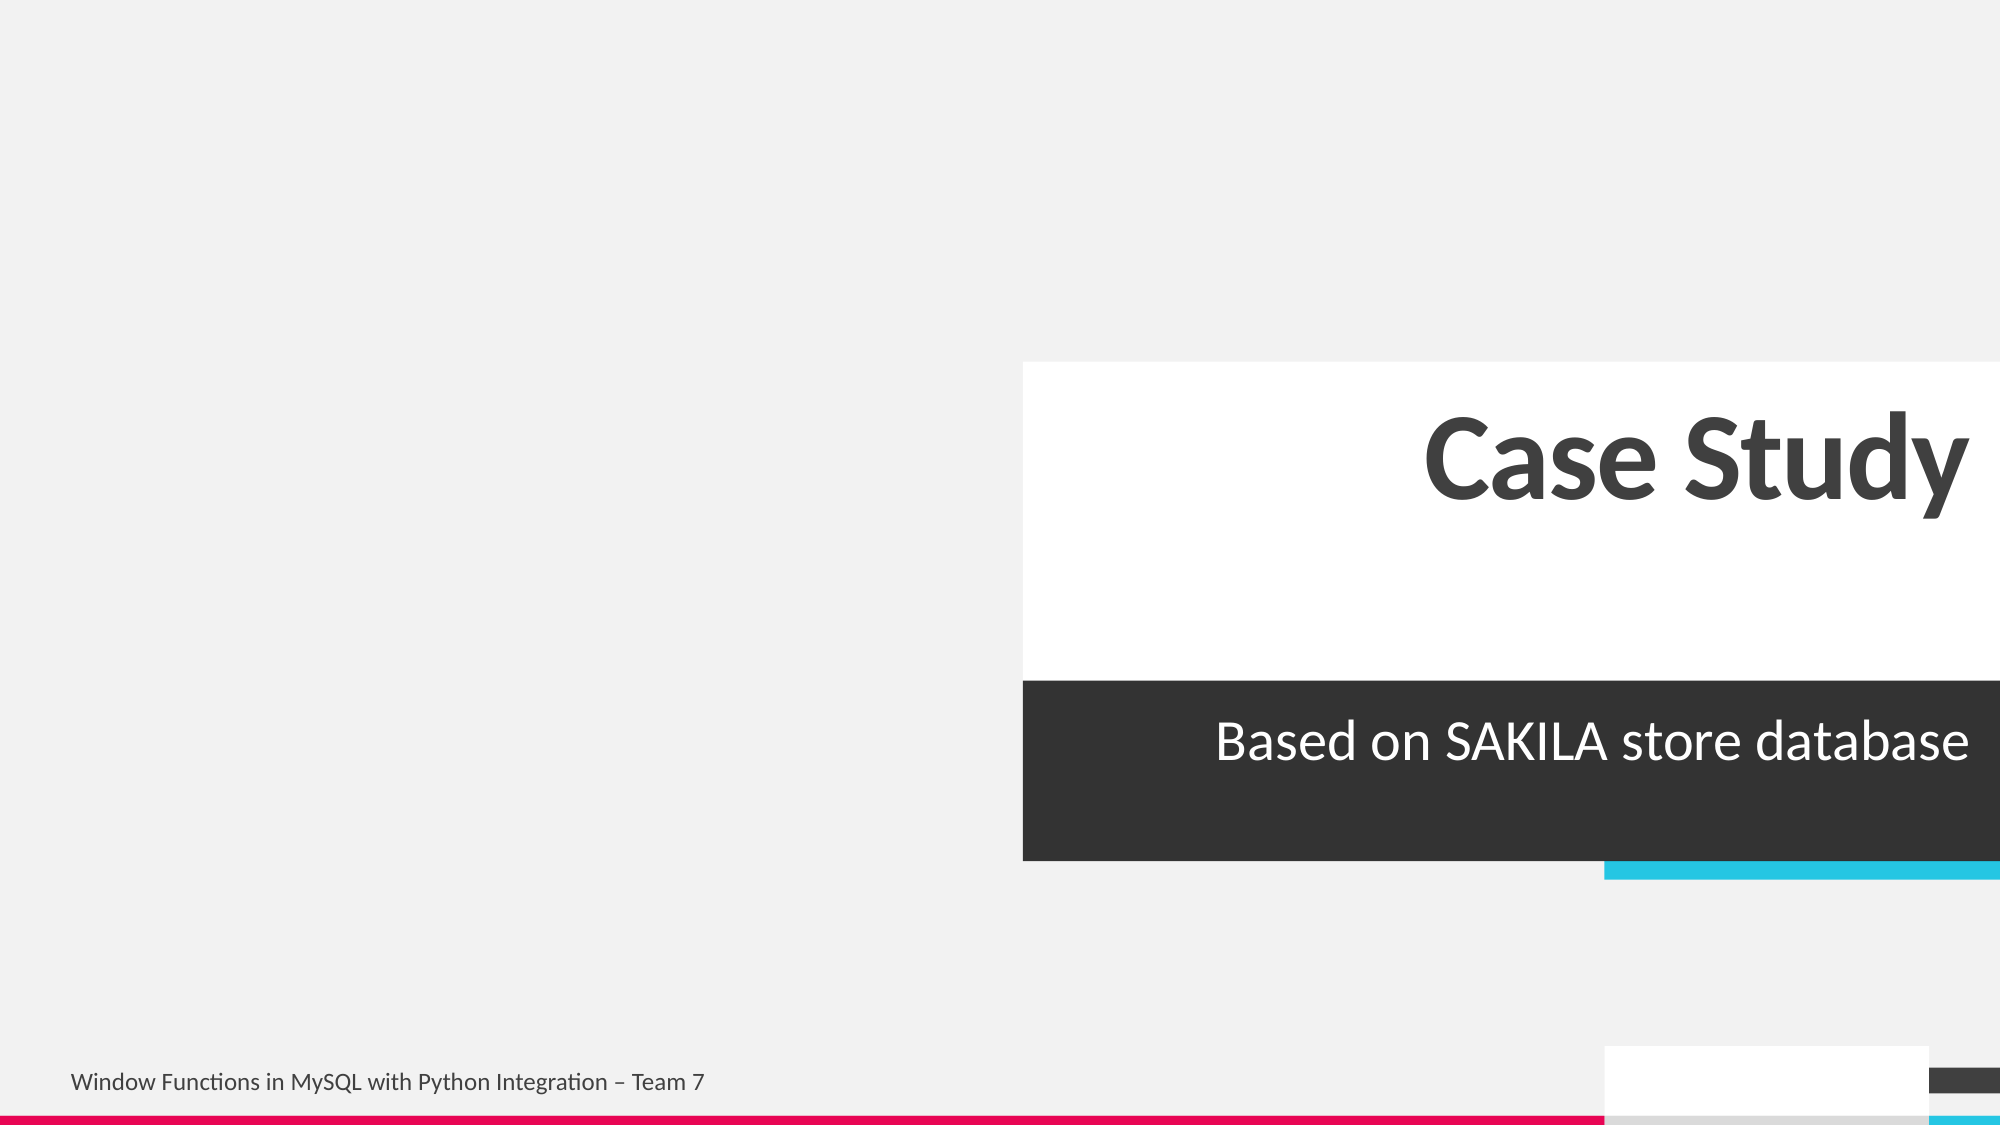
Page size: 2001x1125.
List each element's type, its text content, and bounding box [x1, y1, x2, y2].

slide_number [1928, 1067, 2000, 1094]
text_box Window Functions in MySQL with Python Integration – Team 7 [70, 1065, 1000, 1096]
list Based on SAKILA store database [1022, 680, 2000, 862]
title Case Study [1022, 361, 2000, 680]
